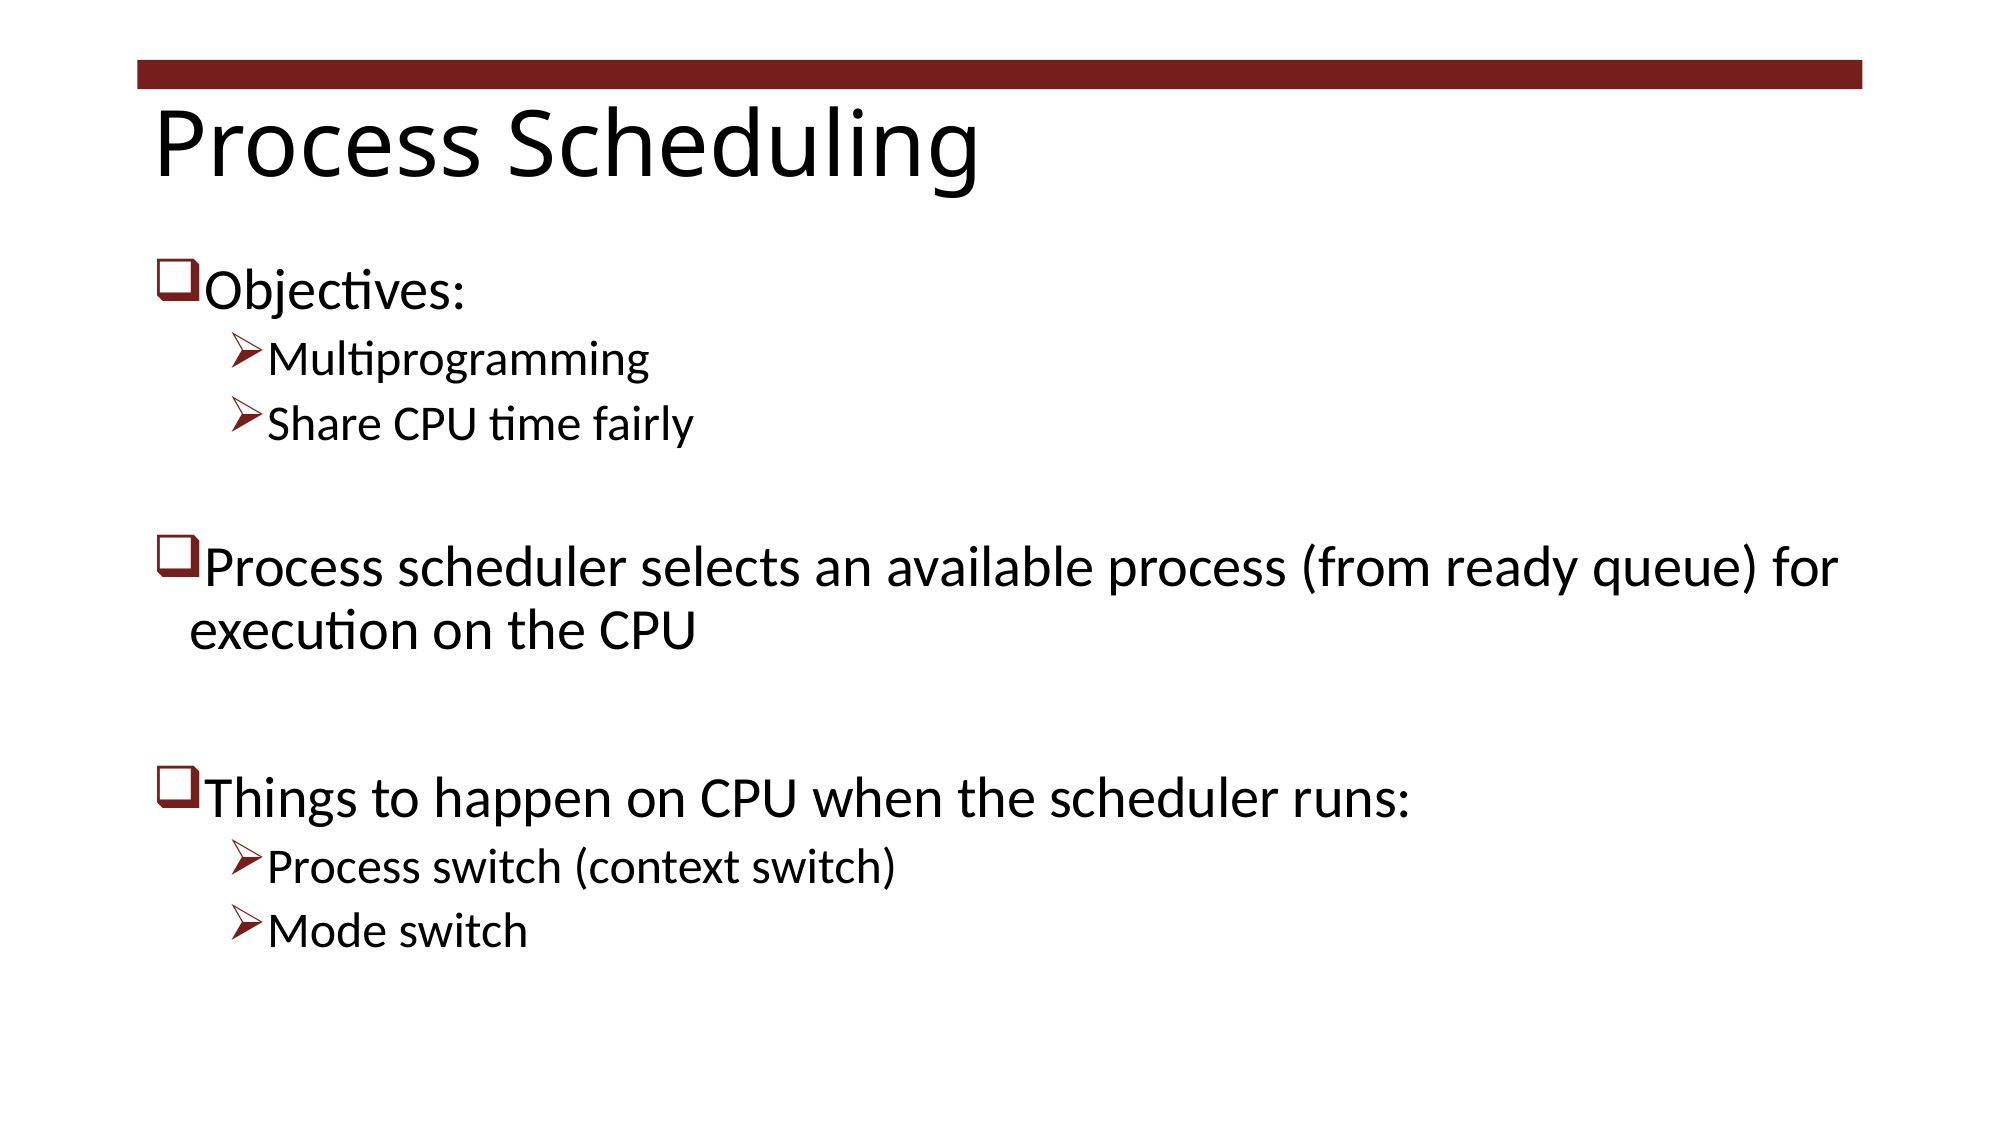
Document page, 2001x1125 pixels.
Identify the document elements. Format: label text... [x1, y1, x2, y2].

title Process Scheduling [137, 59, 1863, 233]
list Objectives: Multiprogramming Share CPU time fairly Process scheduler selects an available process (from ready queue) for execution on the CPU Things to happen on CPU when the scheduler runs: Process switch (context switch) Mode switch [137, 251, 1863, 1103]
